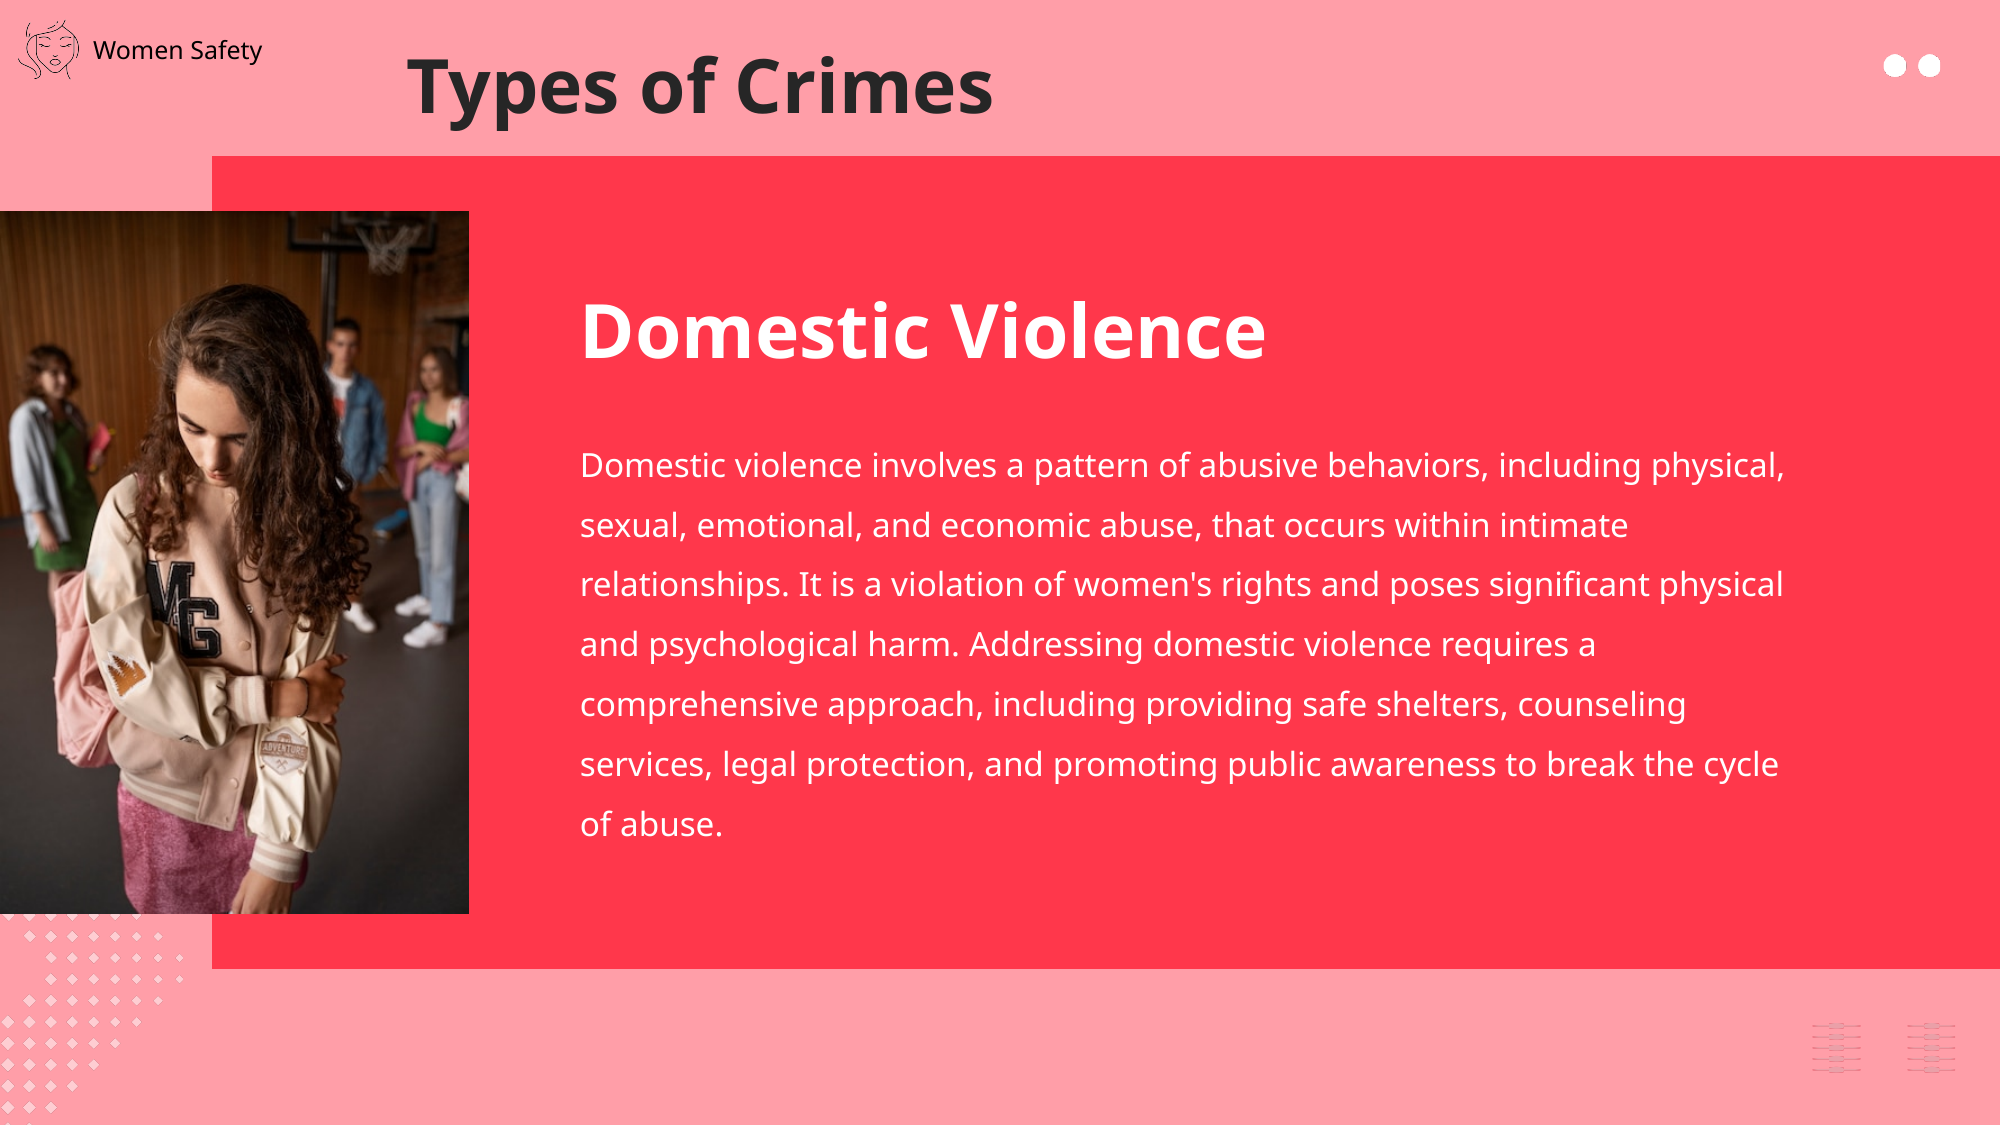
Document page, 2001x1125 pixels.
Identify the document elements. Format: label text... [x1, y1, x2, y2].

text_box [212, 144, 550, 494]
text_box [565, 275, 1813, 850]
text_box [1812, 1023, 1956, 1073]
text_box [0, 922, 184, 1125]
text_box [1883, 54, 1941, 78]
text_box Types of Crimes [391, 31, 1189, 136]
text_box [212, 155, 2000, 969]
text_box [18, 19, 395, 80]
picture [0, 210, 469, 915]
